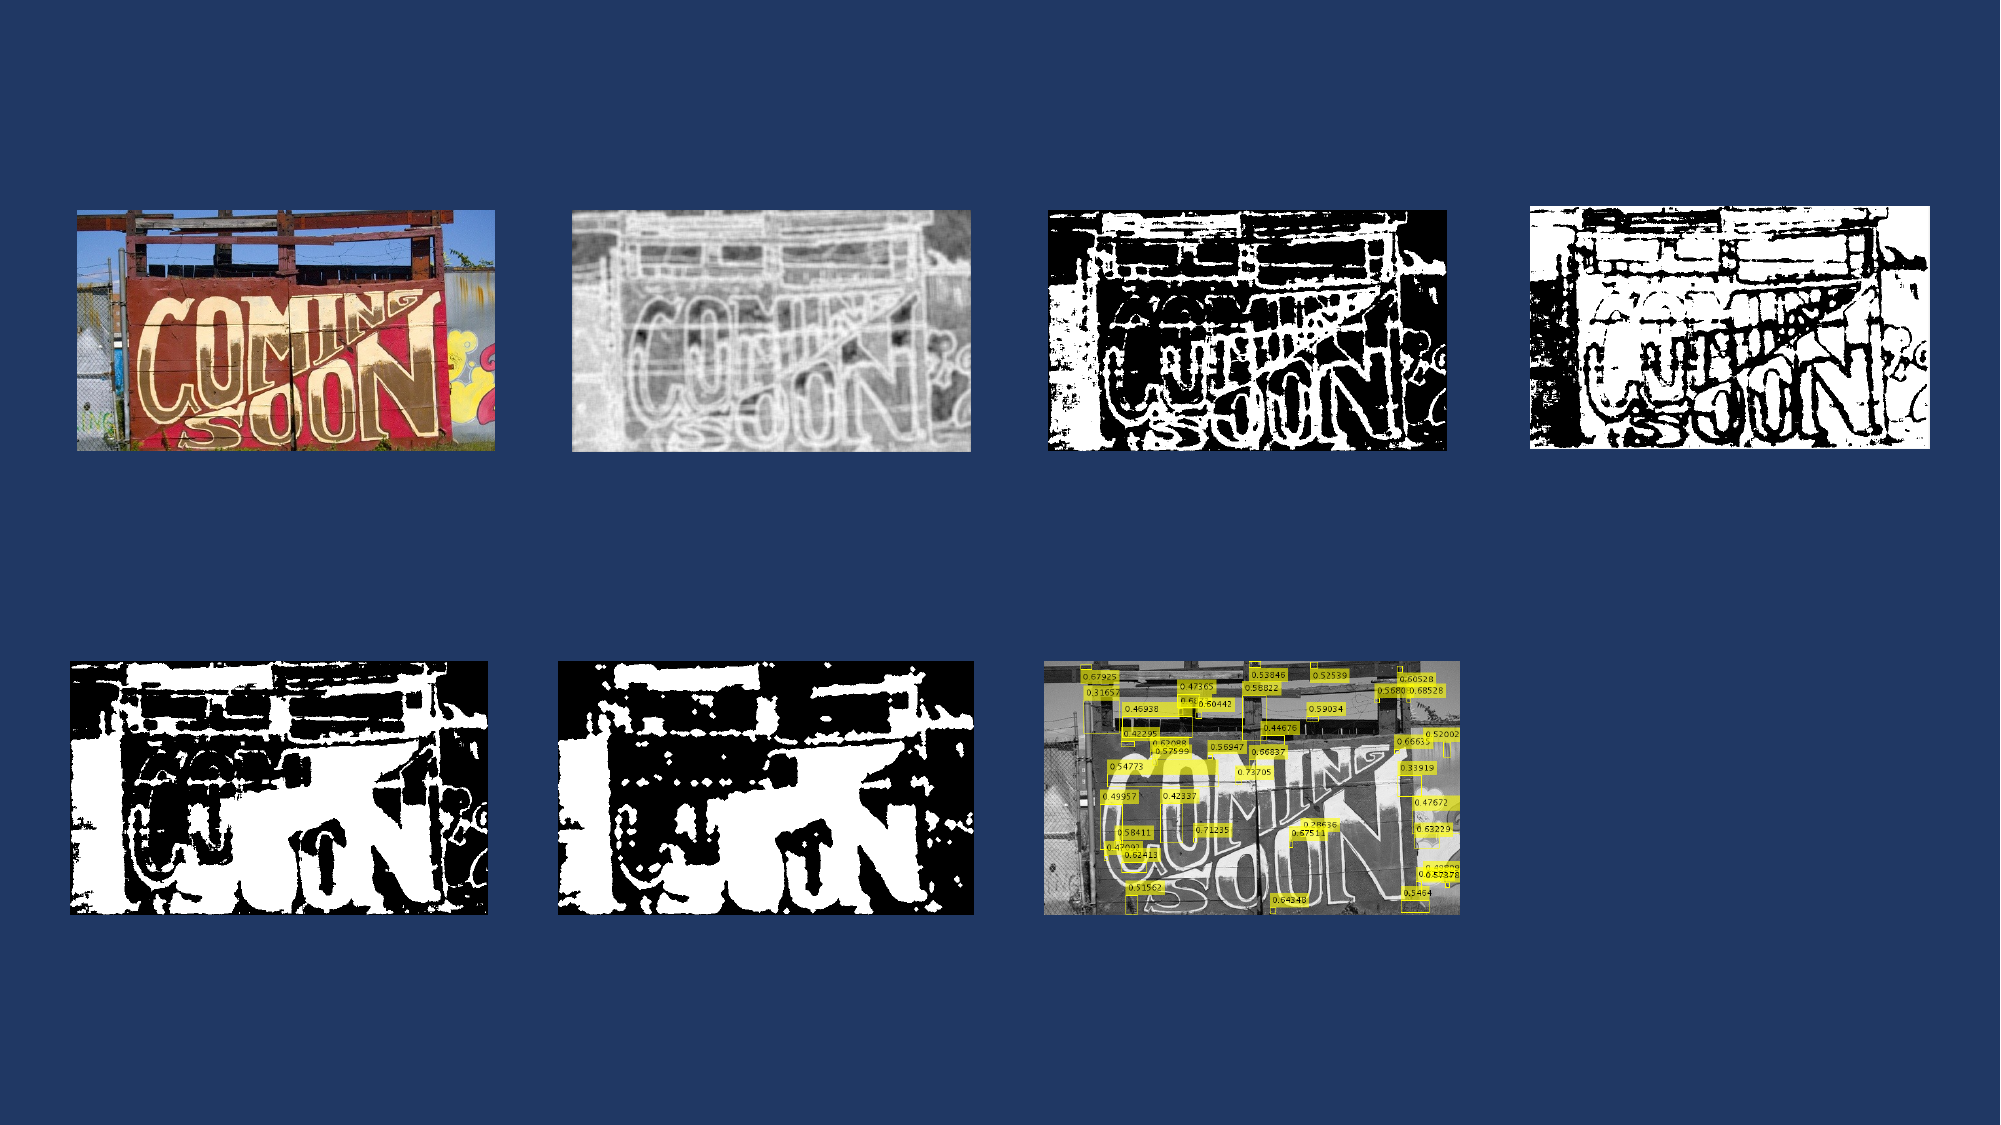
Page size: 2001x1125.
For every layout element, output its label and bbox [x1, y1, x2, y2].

picture [1044, 661, 1460, 915]
picture [77, 210, 495, 451]
picture [558, 661, 974, 915]
picture [572, 210, 971, 452]
picture [1047, 210, 1447, 451]
picture [70, 661, 488, 915]
picture [1530, 206, 1930, 449]
